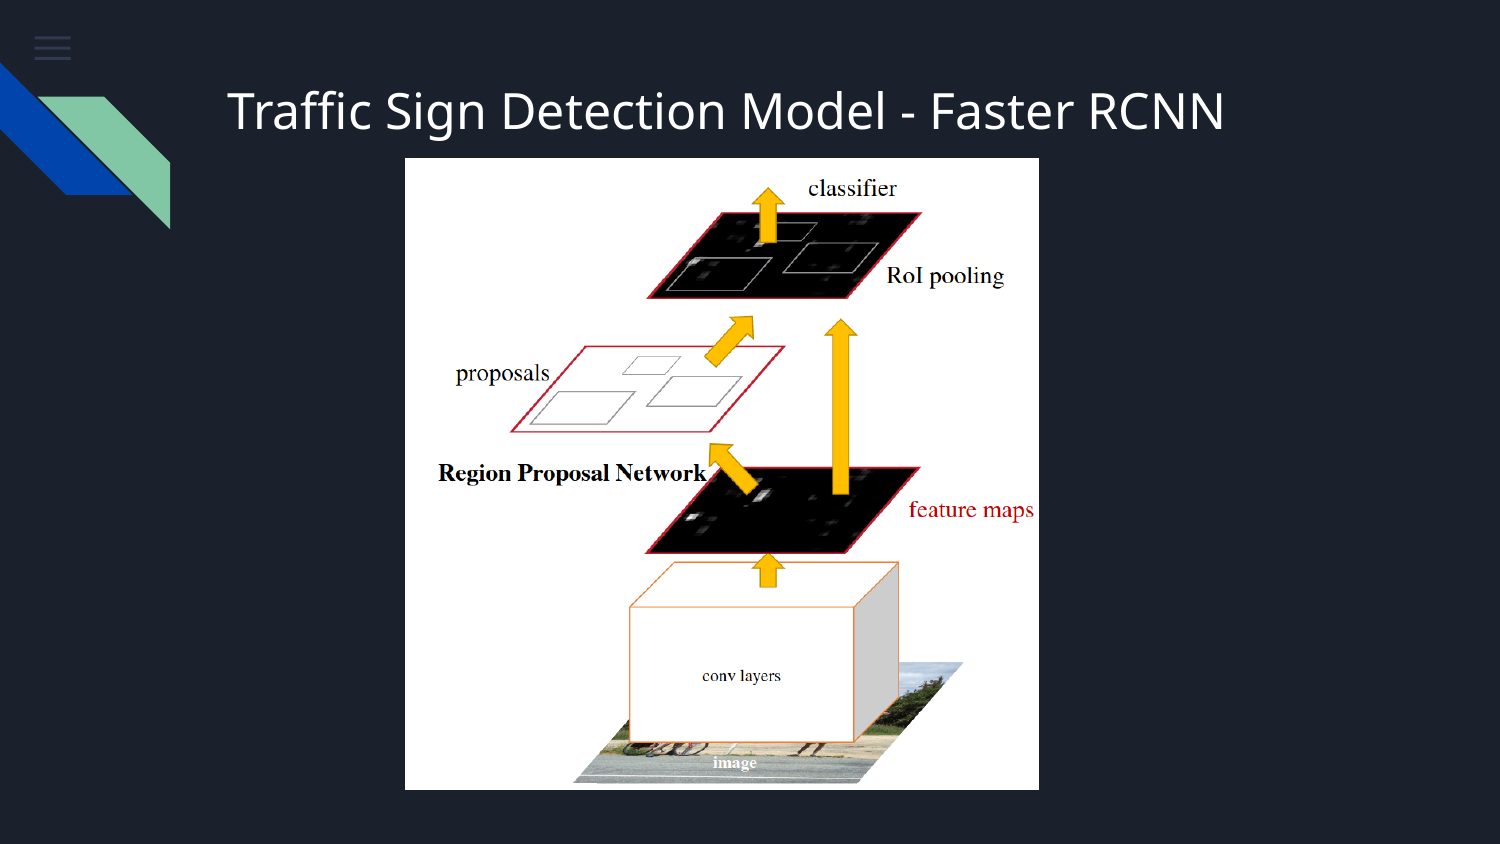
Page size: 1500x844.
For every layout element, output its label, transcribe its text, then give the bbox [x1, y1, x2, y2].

title Traffic Sign Detection Model - Faster RCNN [212, 64, 1368, 215]
picture [404, 158, 1039, 790]
